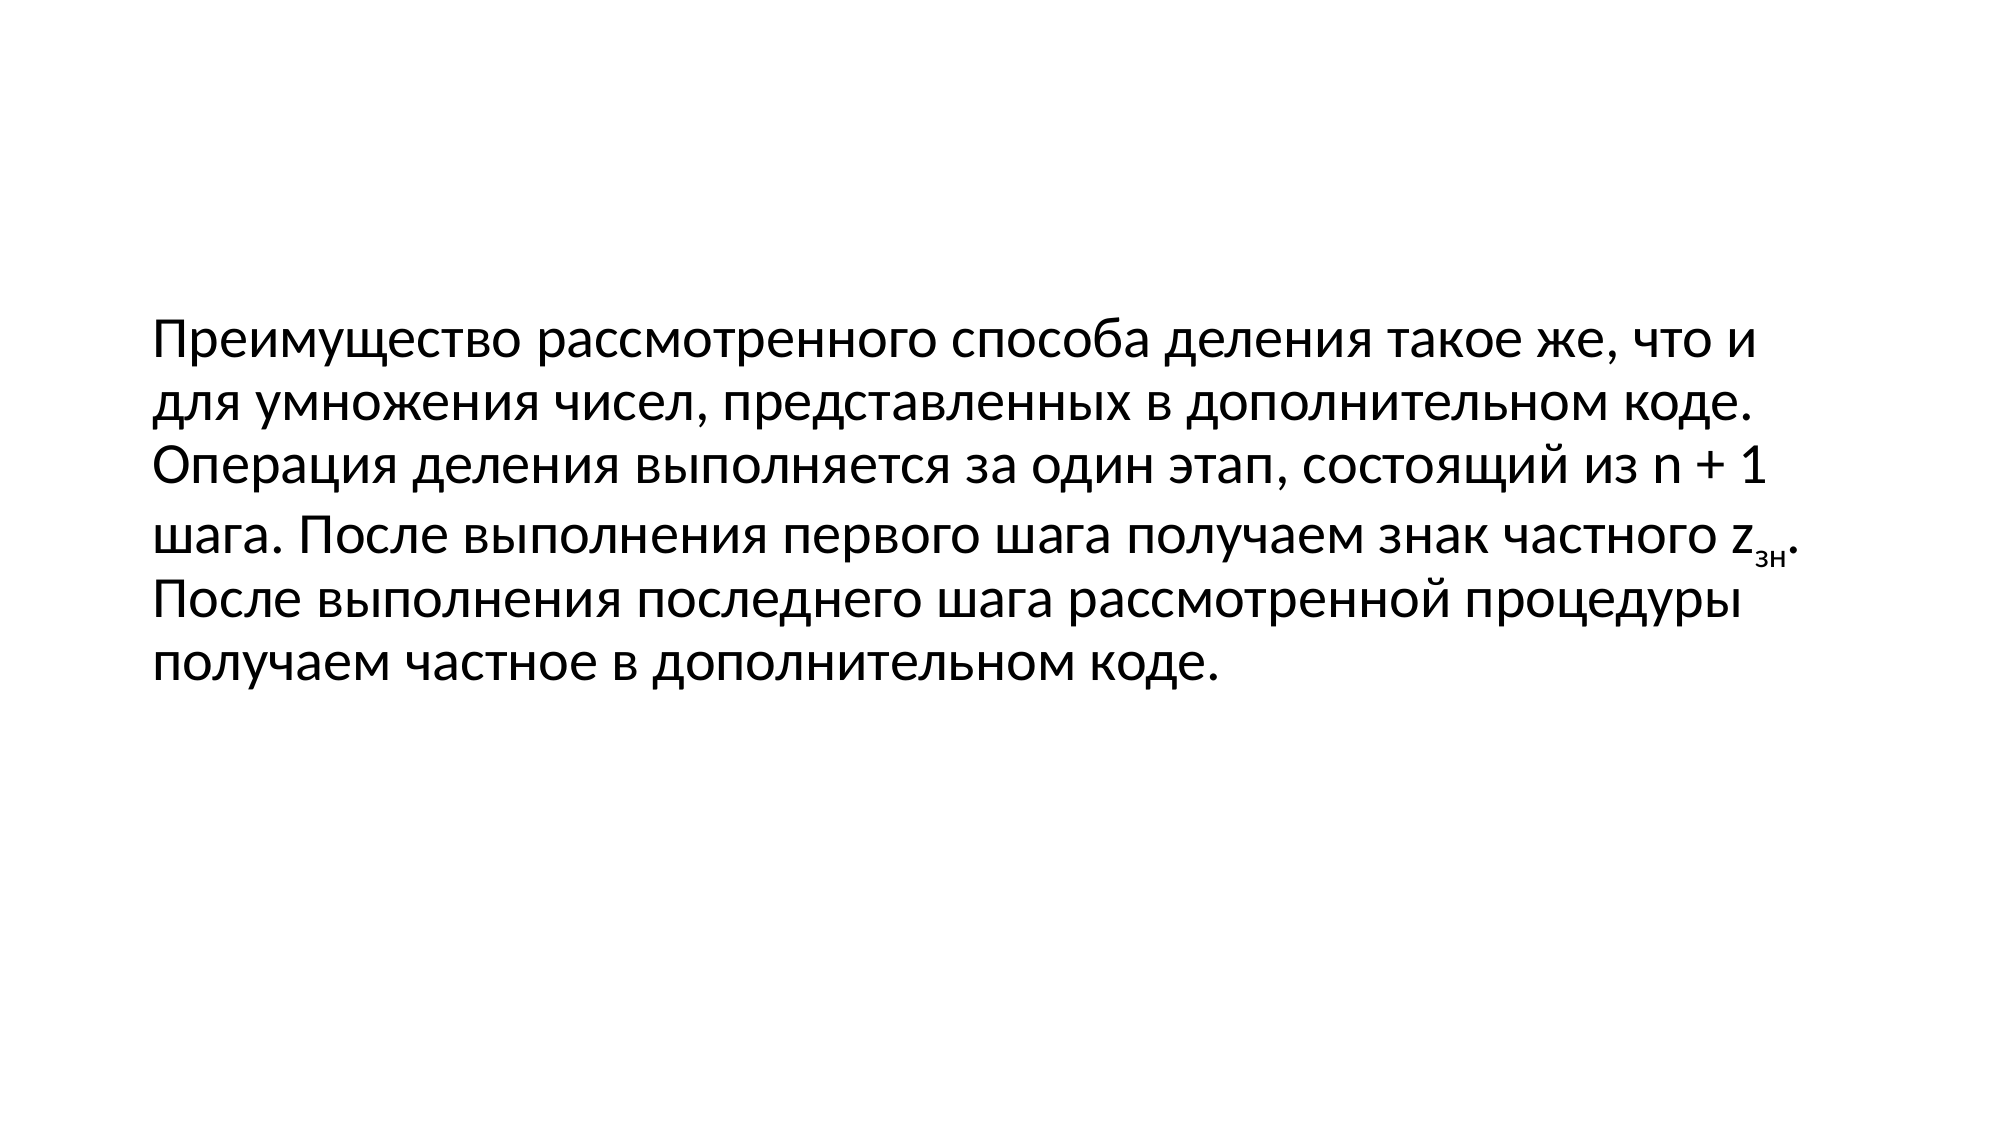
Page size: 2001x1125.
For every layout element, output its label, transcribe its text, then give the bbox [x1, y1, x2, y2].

list Преимущество рассмотренного способа деления такое же, что и для умножения чисел, представленных в дополнительном коде. Операция деления выполняется за один этап, состоящий из n + 1 шага. После выполнения первого шага получаем знак частного zзн. После выполнения последнего шага рассмотренной процедуры получаем частное в дополнительном коде. [137, 299, 1863, 1014]
